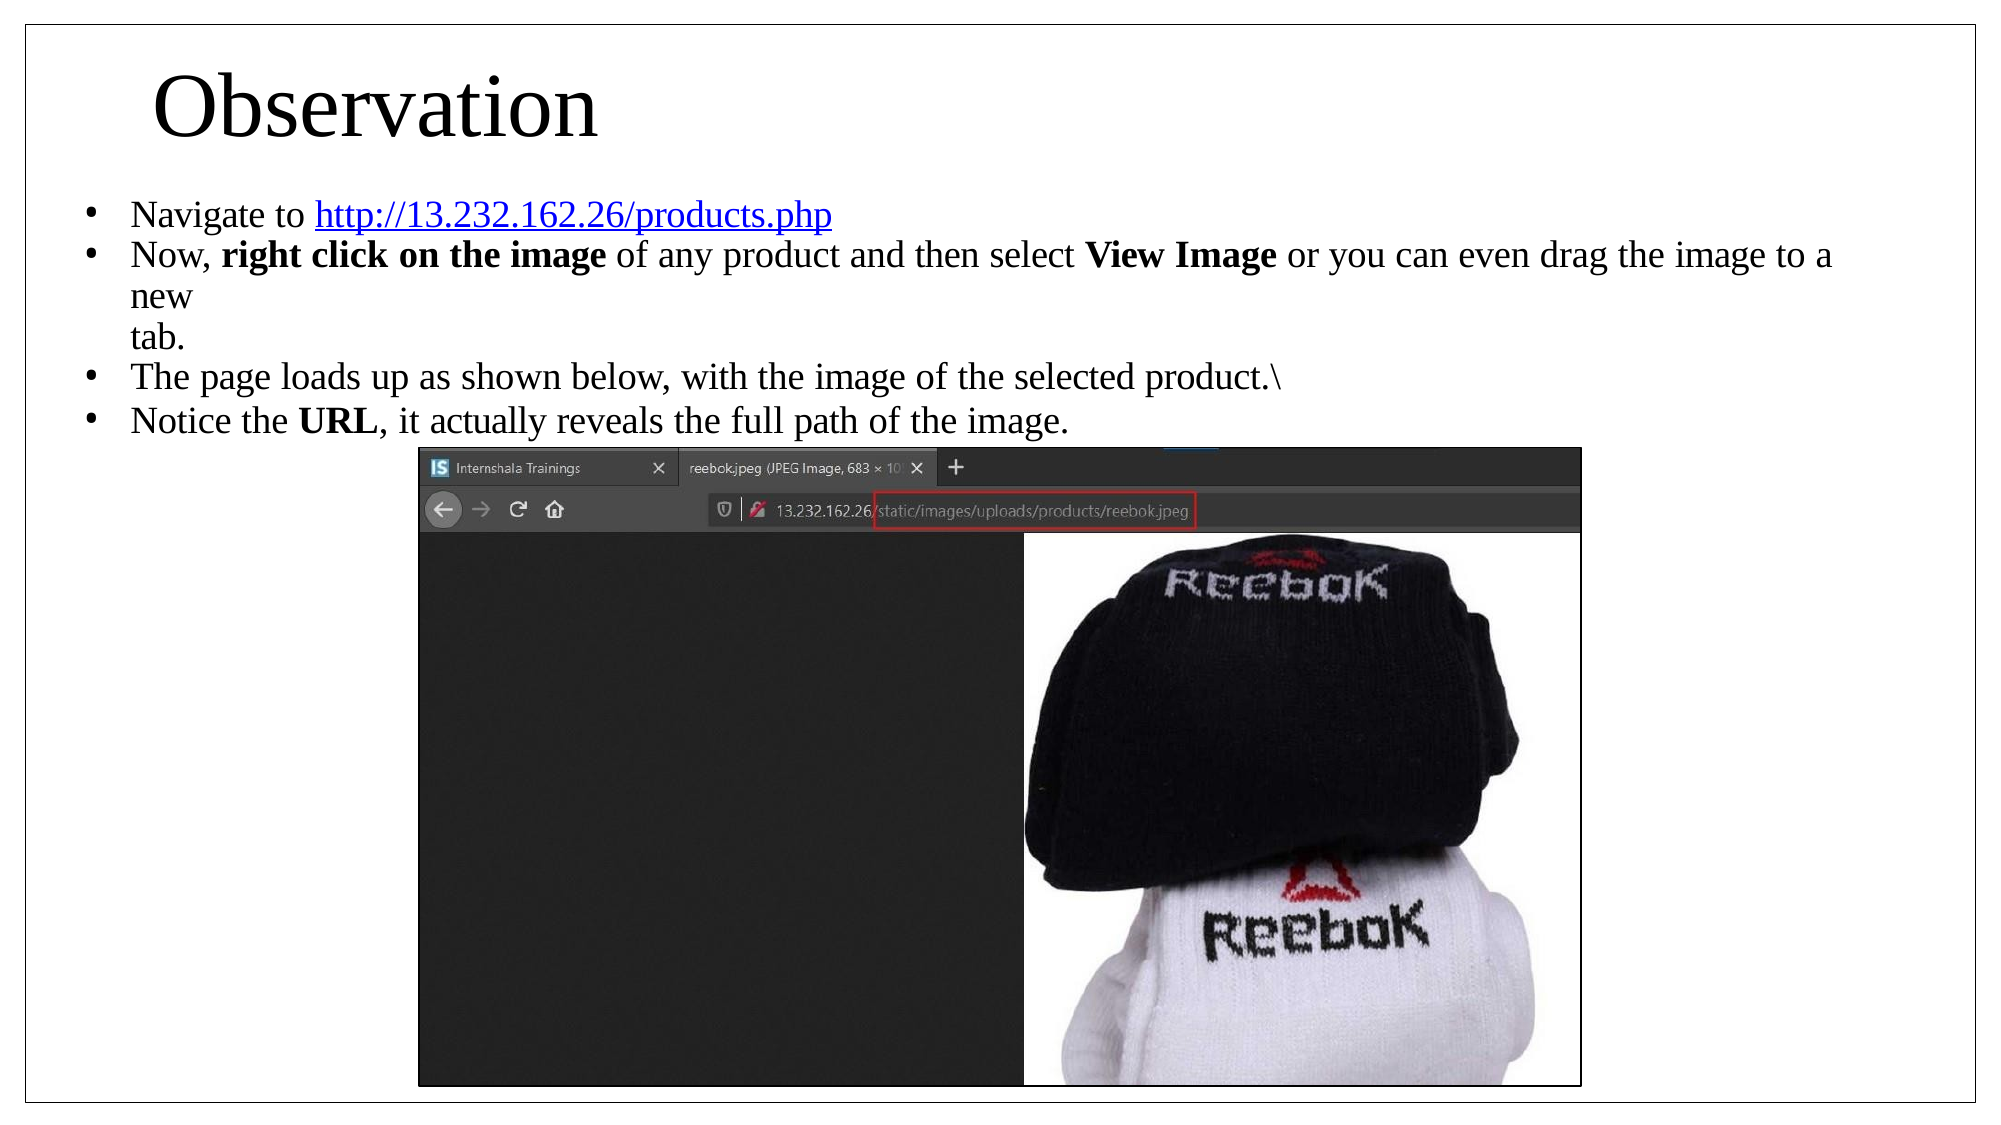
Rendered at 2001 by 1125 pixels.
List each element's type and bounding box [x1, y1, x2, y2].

text_box [25, 23, 1977, 1104]
